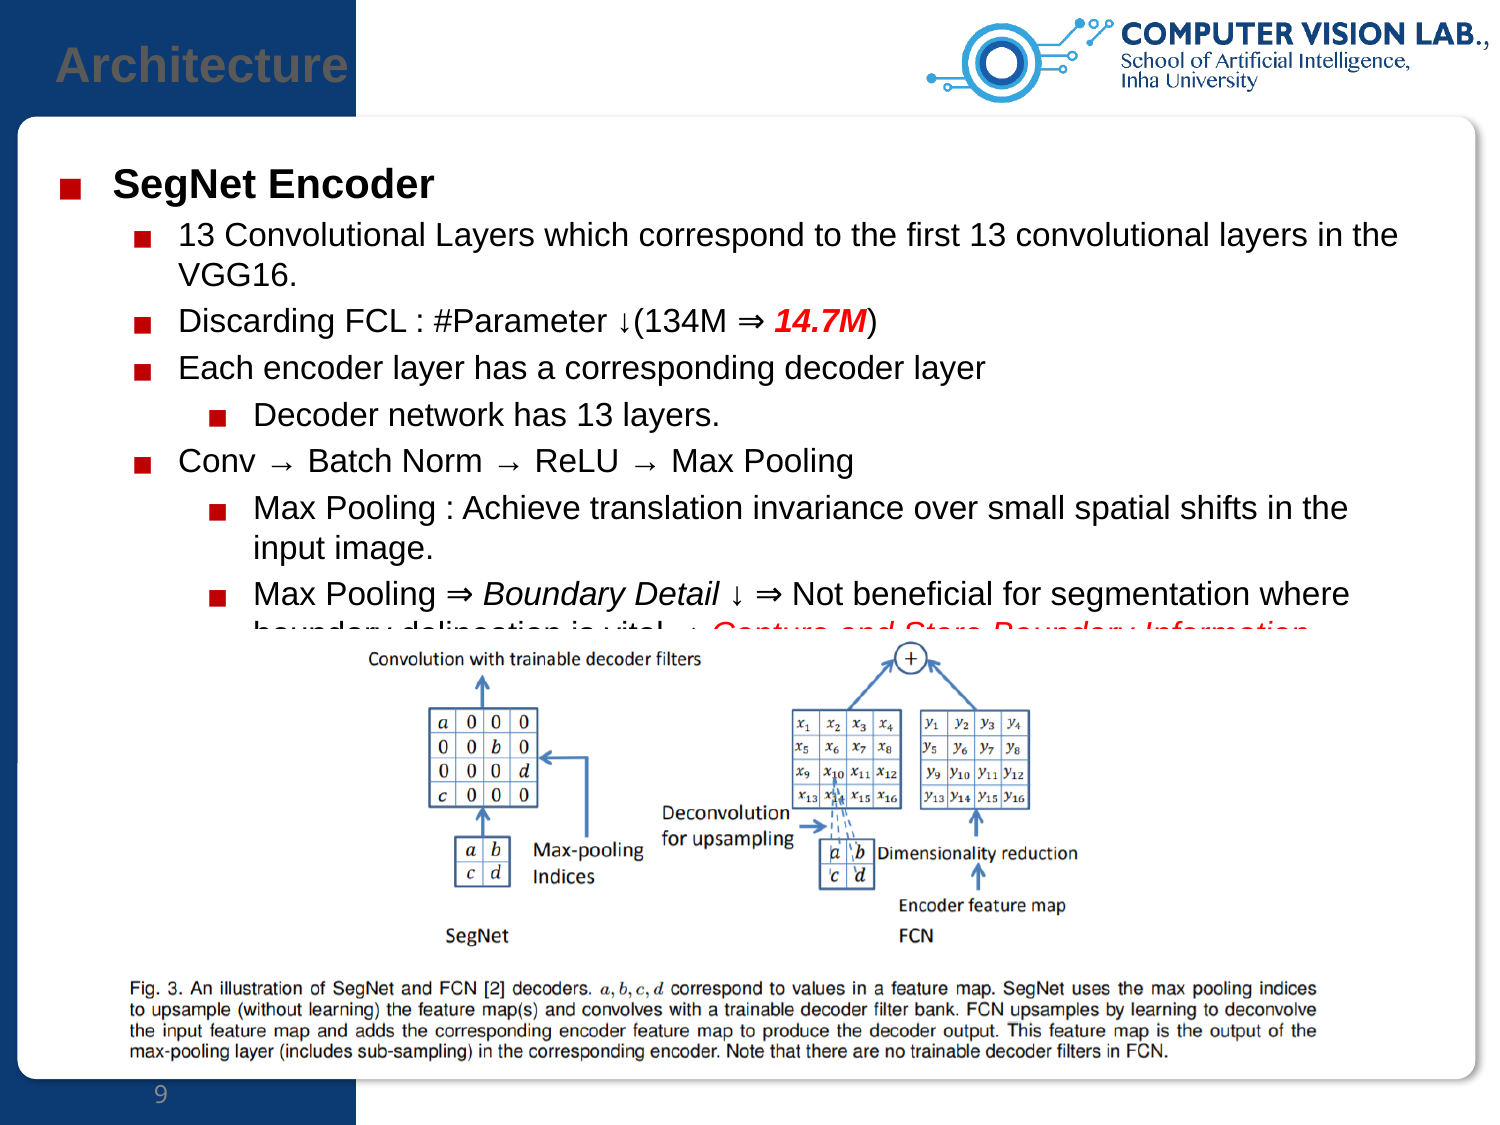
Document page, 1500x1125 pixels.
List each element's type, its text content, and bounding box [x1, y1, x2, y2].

picture [123, 628, 1319, 1066]
title Architecture [39, 28, 1447, 97]
text_box SegNet Encoder 13 Convolutional Layers which correspond to the first 13 convolutional layers in the VGG16. Discarding FCL : #Parameter ↓(134M ⇒ 14.7M) Each encoder layer has a corresponding decoder layer Decoder network has 13 layers. Conv → Batch Norm → ReLU → Max Pooling Max Pooling : Achieve translation invariance over small spatial shifts in the input image. Max Pooling ⇒ Boundary Detail ↓ ⇒ Not beneficial for segmentation where boundary delineation is vital ⇒ Capture and Store Boundary Information Storing only the Max Pooling indices. [41, 148, 1447, 1047]
slide_number ‹#› [24, 1065, 183, 1125]
picture [870, 17, 1494, 122]
